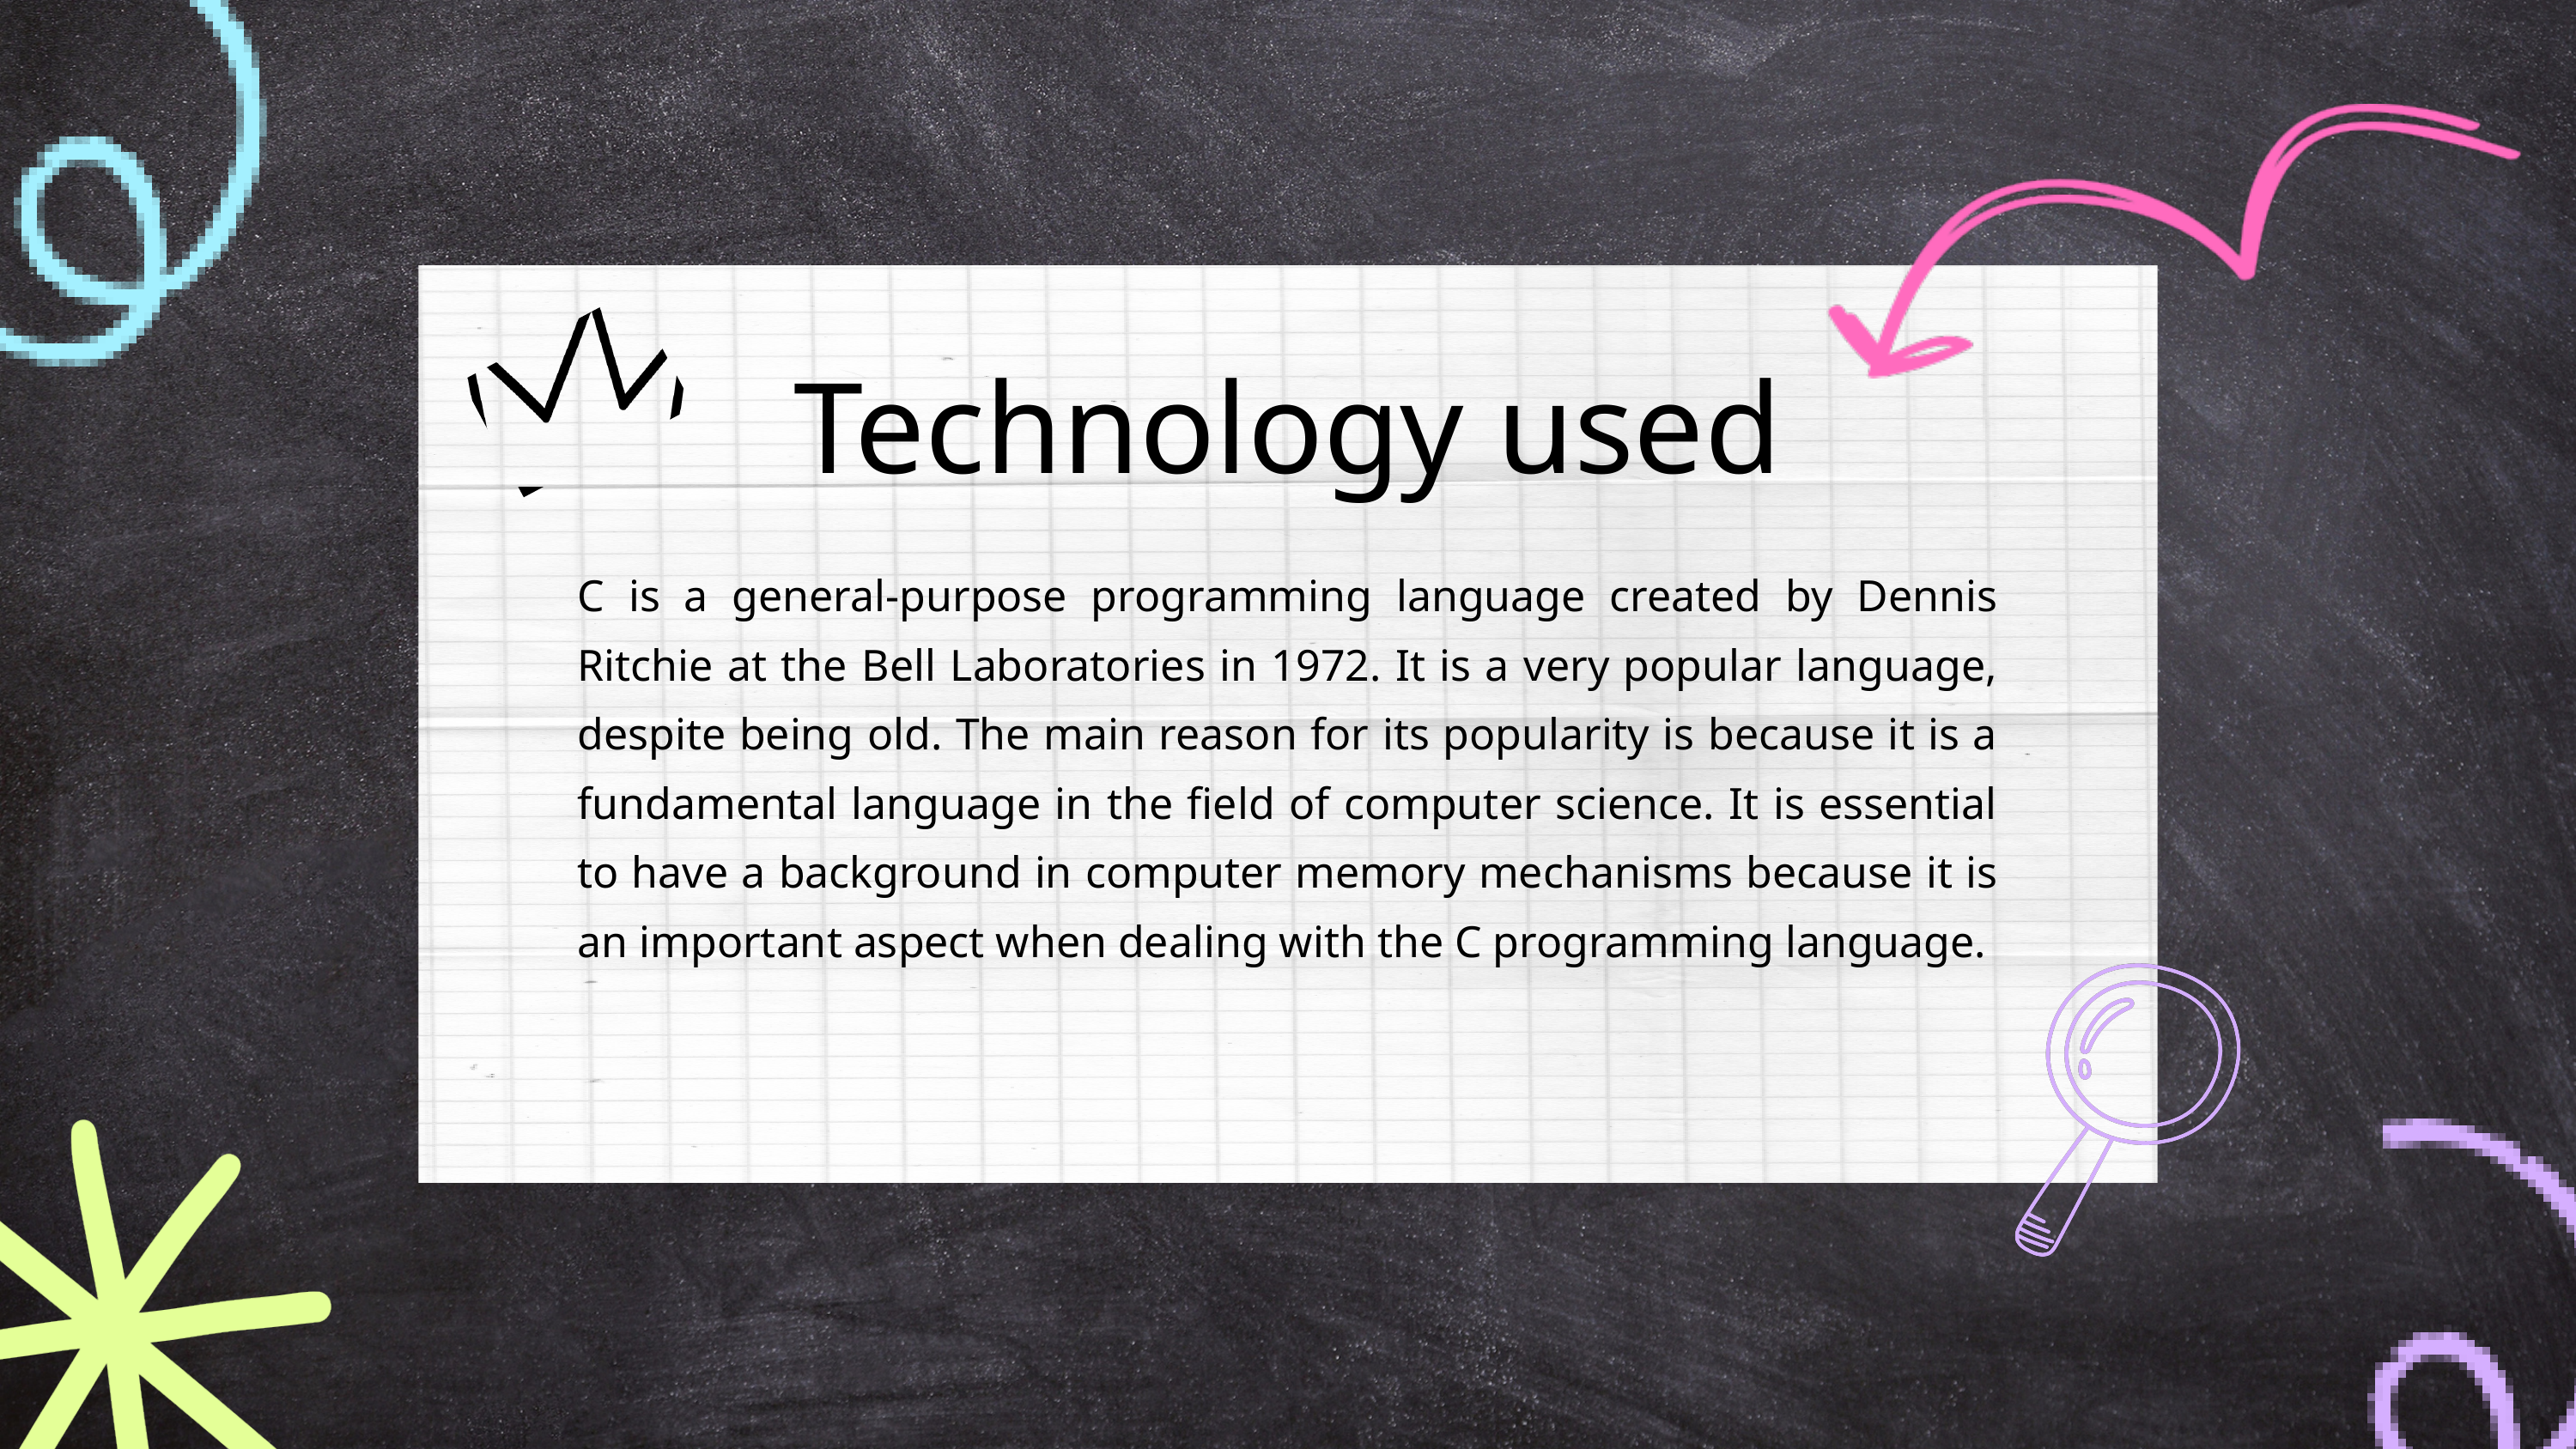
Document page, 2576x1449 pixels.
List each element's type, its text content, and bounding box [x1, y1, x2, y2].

text_box [2299, 1119, 2576, 1449]
text_box [0, 0, 2576, 1449]
text_box [2014, 962, 2244, 1257]
text_box C is a general-purpose programming language created by Dennis Ritchie at the Bell Laboratories in 1972. It is a very popular language, despite being old. The main reason for its popularity is because it is a fundamental language in the field of computer science. It is essential to have a background in computer memory mechanisms because it is an important aspect when dealing with the C programming language. [577, 551, 1999, 1035]
text_box [461, 290, 688, 498]
text_box [0, 0, 267, 367]
text_box [418, 265, 2158, 1183]
text_box [1826, 104, 2524, 379]
text_box [0, 1119, 337, 1449]
text_box Technology used [595, 395, 1981, 602]
